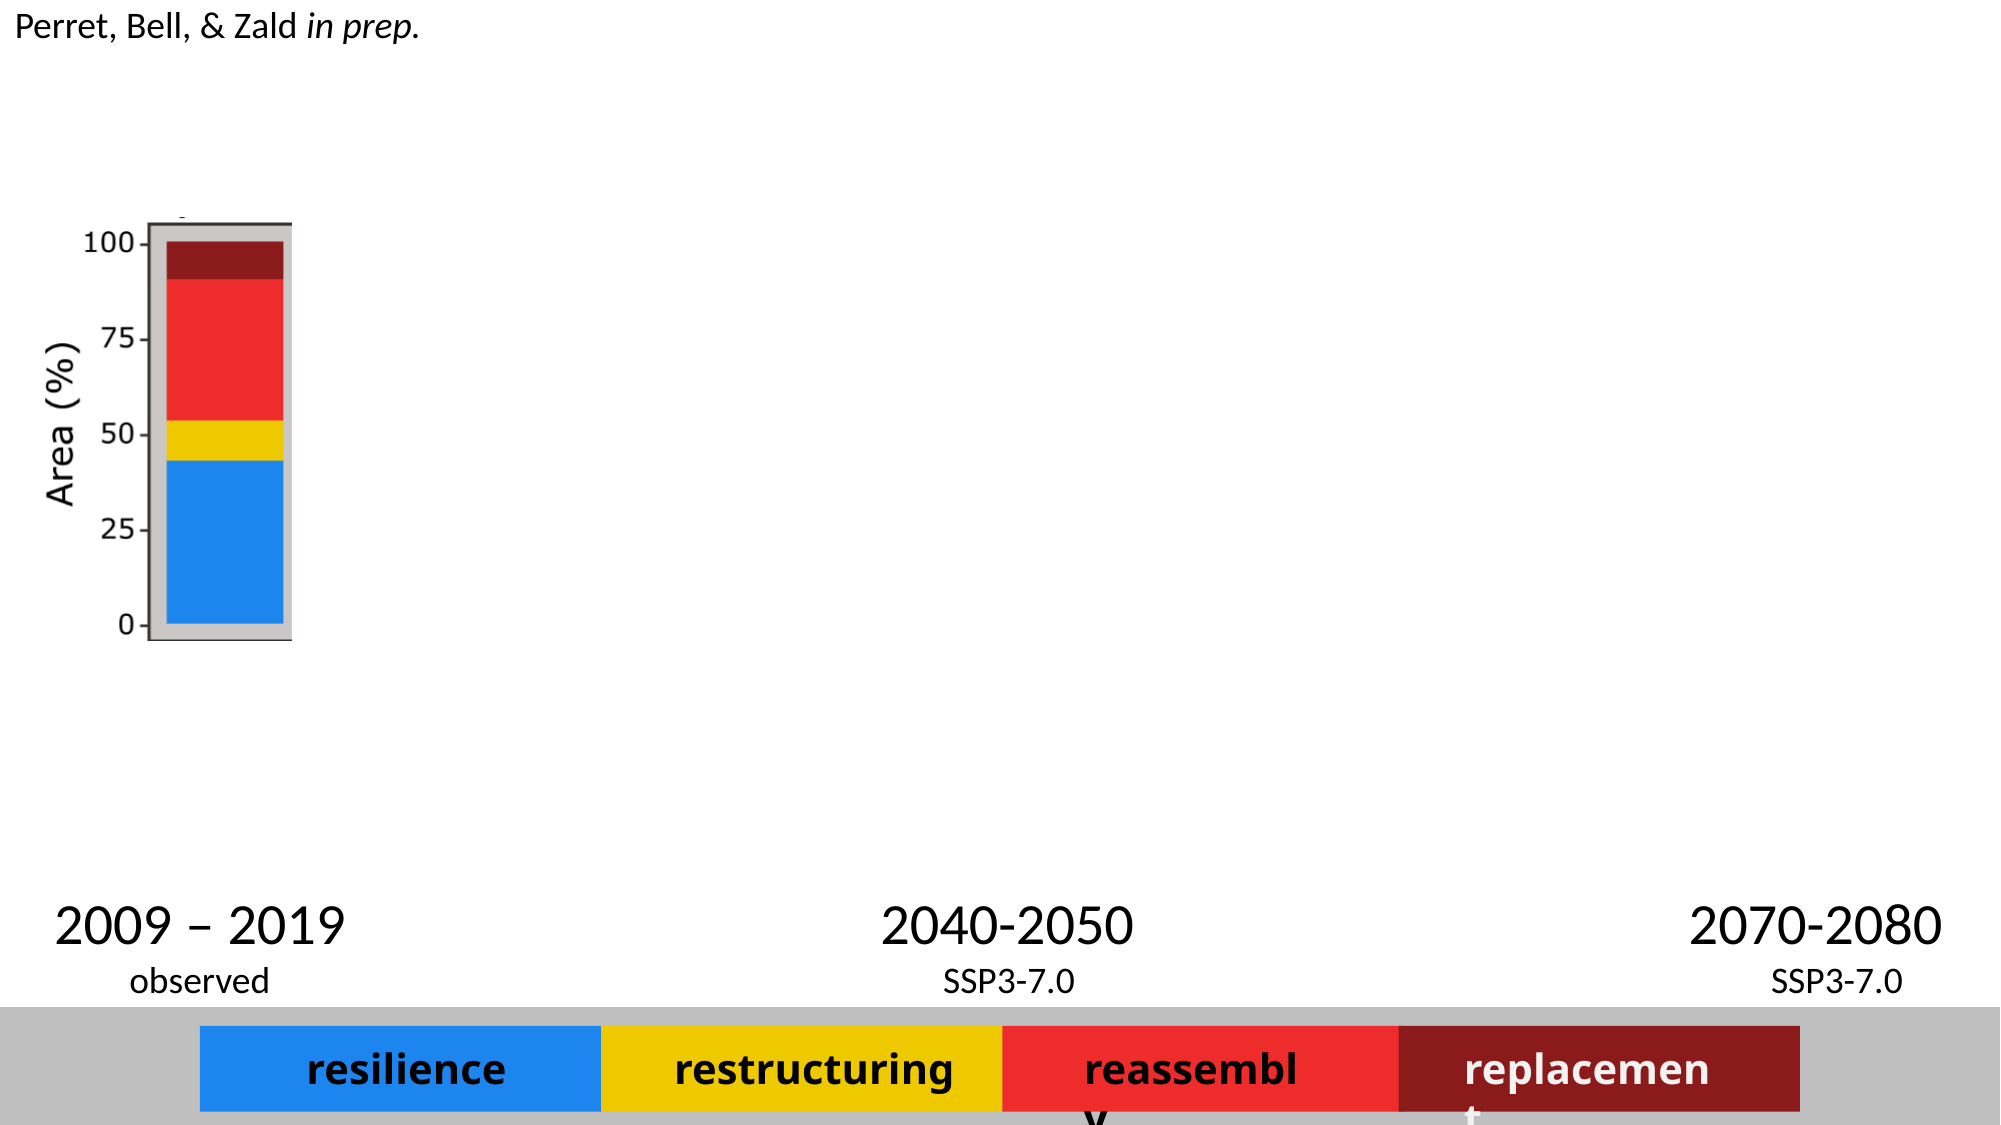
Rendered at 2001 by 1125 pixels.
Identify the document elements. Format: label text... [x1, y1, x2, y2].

text_box 2070-2080 SSP3-7.0 [1674, 878, 2000, 1009]
text_box [0, 1006, 2000, 1125]
picture [12, 217, 292, 641]
text_box 2040-2050 SSP3-7.0 [865, 878, 1152, 1009]
text_box 2009 – 2019 observed [36, 878, 363, 1009]
text_box Perret, Bell, & Zald in prep. [0, 0, 448, 54]
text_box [199, 1025, 1801, 1112]
